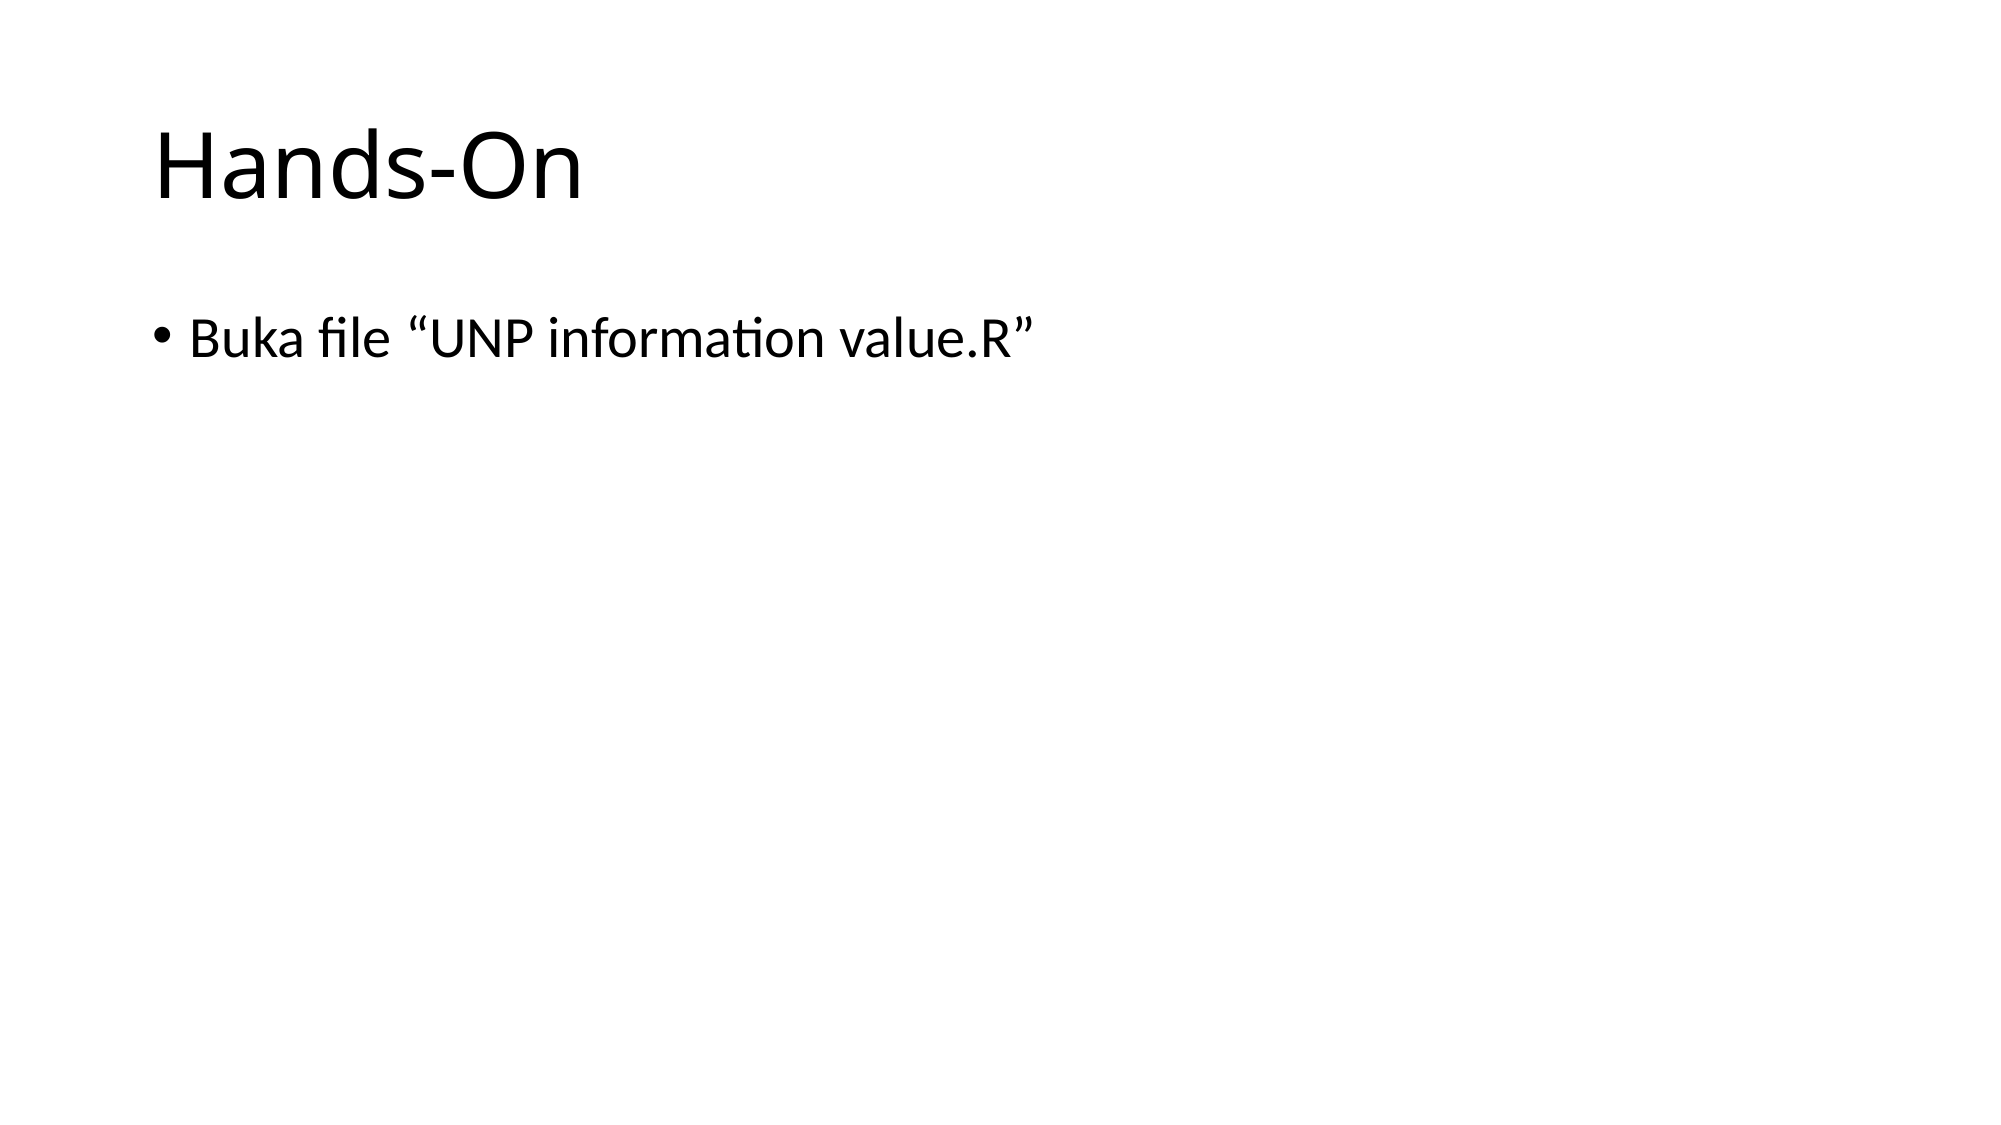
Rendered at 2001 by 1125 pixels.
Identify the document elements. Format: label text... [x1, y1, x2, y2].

title Hands-On [137, 59, 1863, 278]
list Buka file “UNP information value.R” [137, 299, 1863, 1014]
